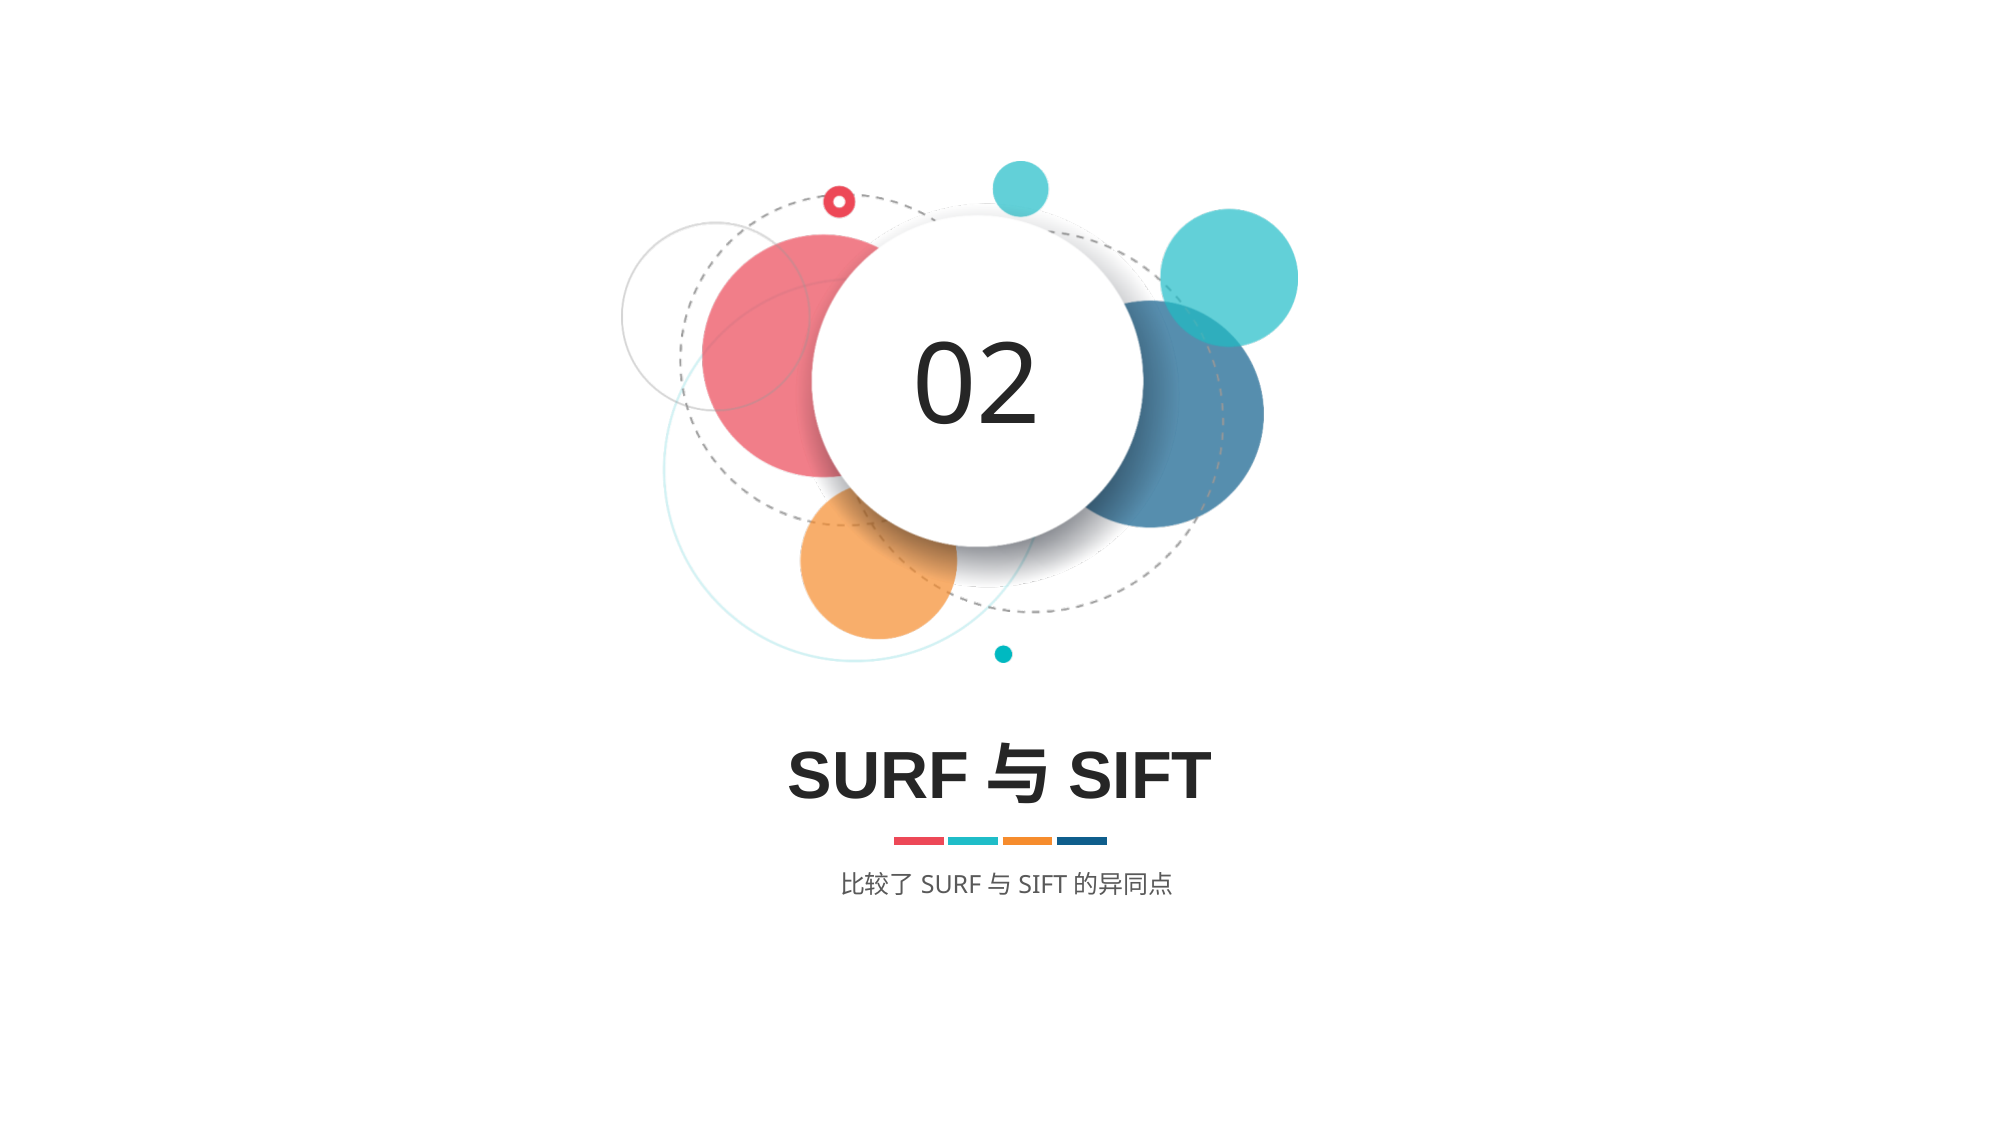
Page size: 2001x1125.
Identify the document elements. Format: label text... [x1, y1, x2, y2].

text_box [621, 161, 1298, 663]
text_box SURF与SIFT [773, 724, 1228, 820]
text_box 比较了SURF与SIFT的异同点 [825, 860, 1850, 906]
